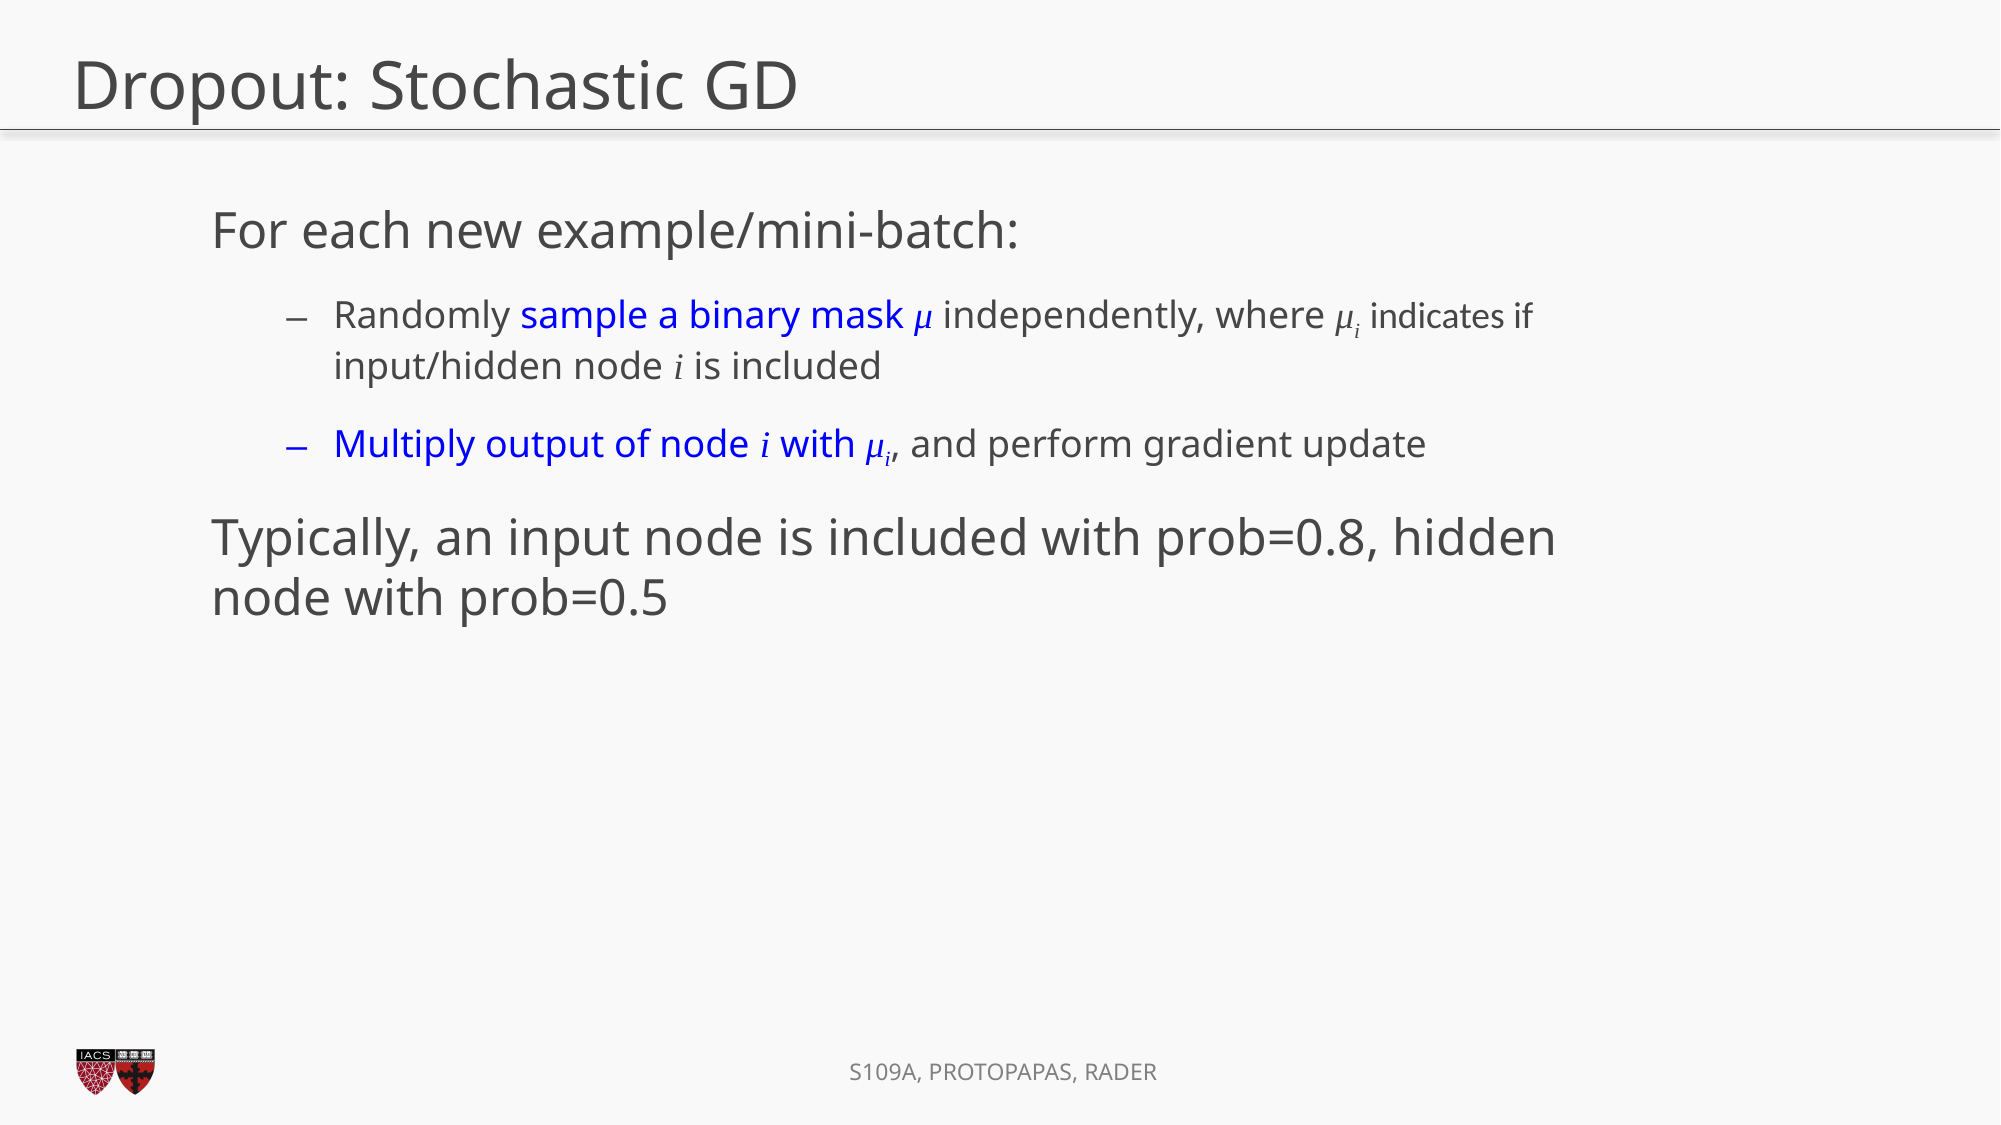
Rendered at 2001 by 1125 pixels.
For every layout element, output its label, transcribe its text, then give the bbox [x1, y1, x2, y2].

list For each new example/mini-batch: Randomly sample a binary mask μ independently, where μi indicates if input/hidden node i is included Multiply output of node i with μi, and perform gradient update Typically, an input node is included with prob=0.8, hidden node with prob=0.5 [196, 191, 1591, 934]
title Dropout: Stochastic GD [57, 35, 1943, 162]
picture [75, 1049, 155, 1095]
